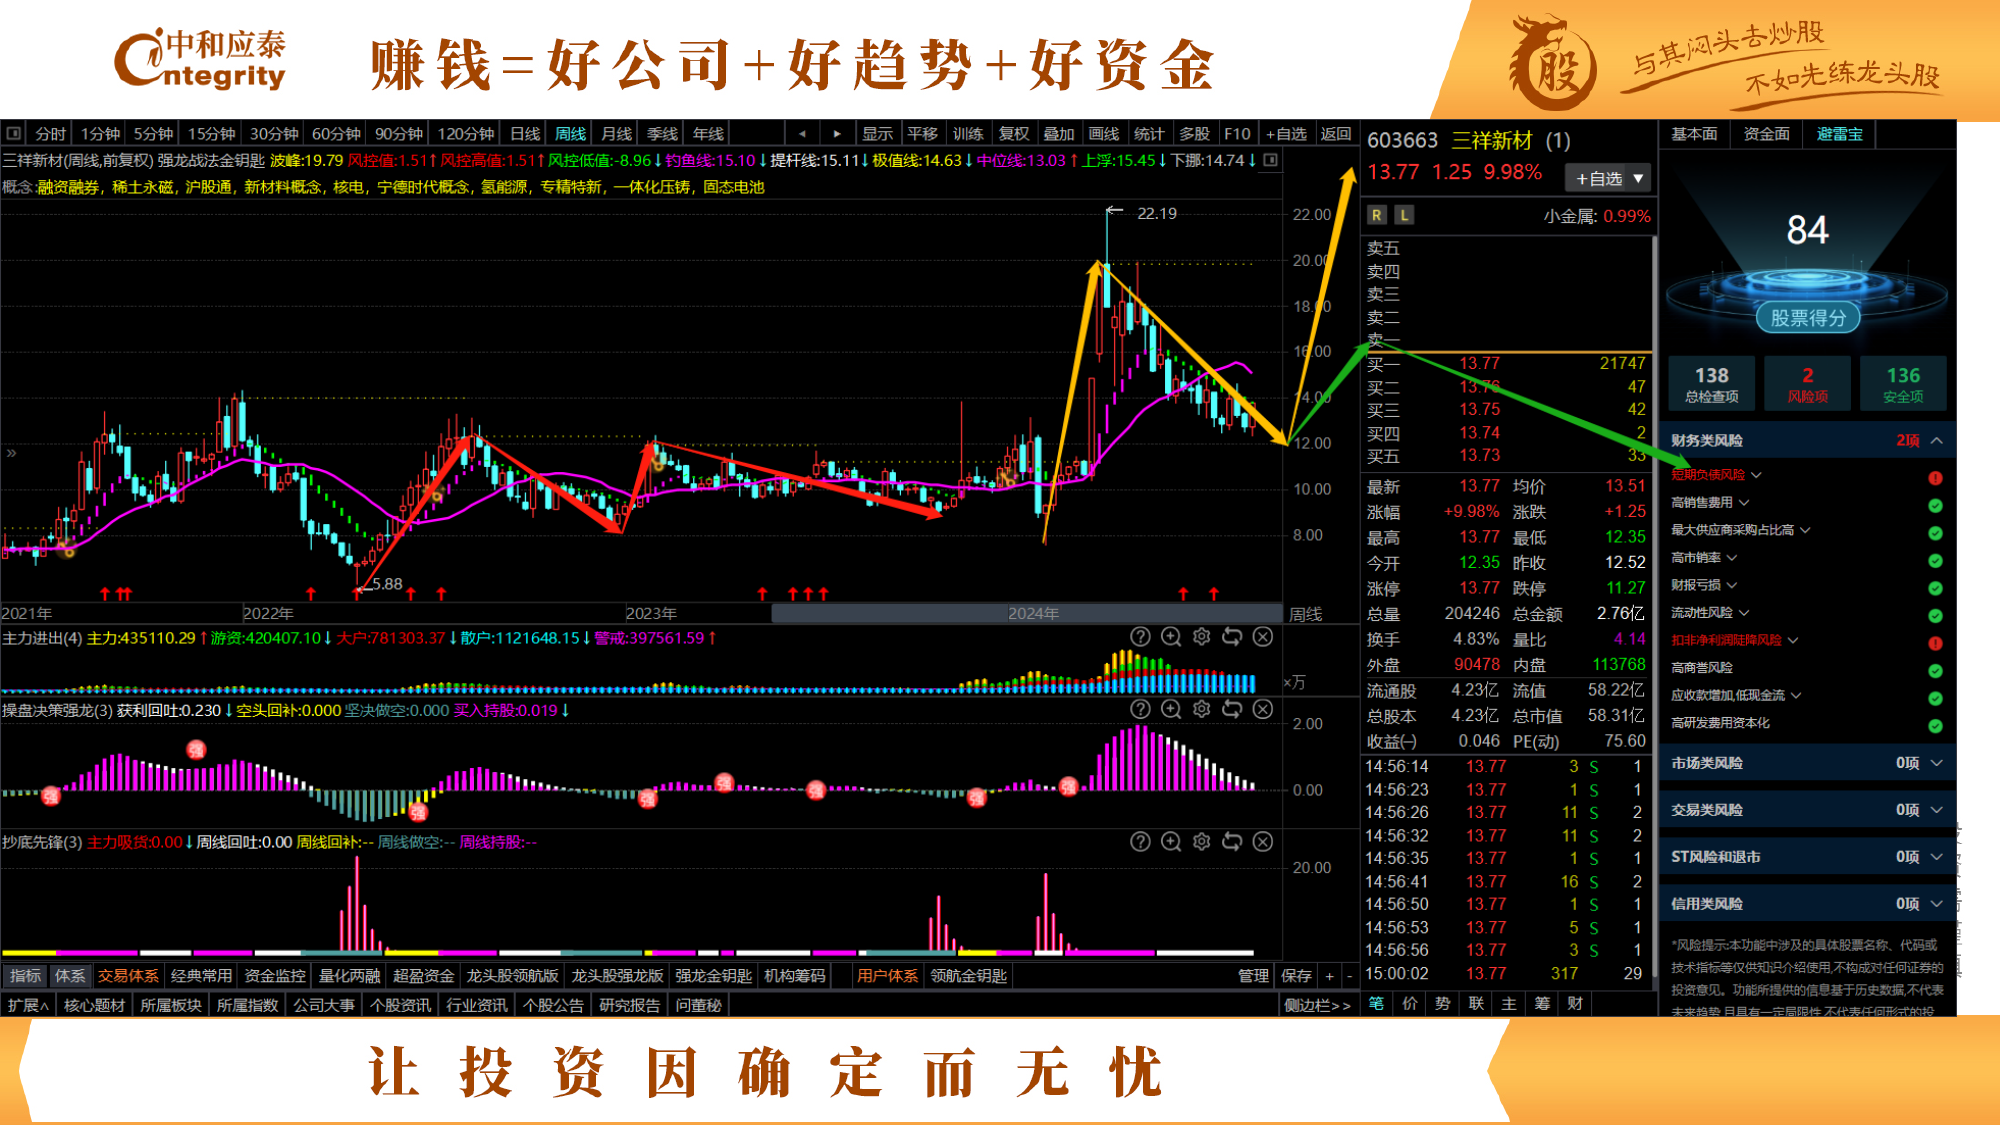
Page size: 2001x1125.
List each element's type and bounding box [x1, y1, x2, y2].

list [0, 119, 1957, 1017]
picture [0, 0, 2000, 1125]
